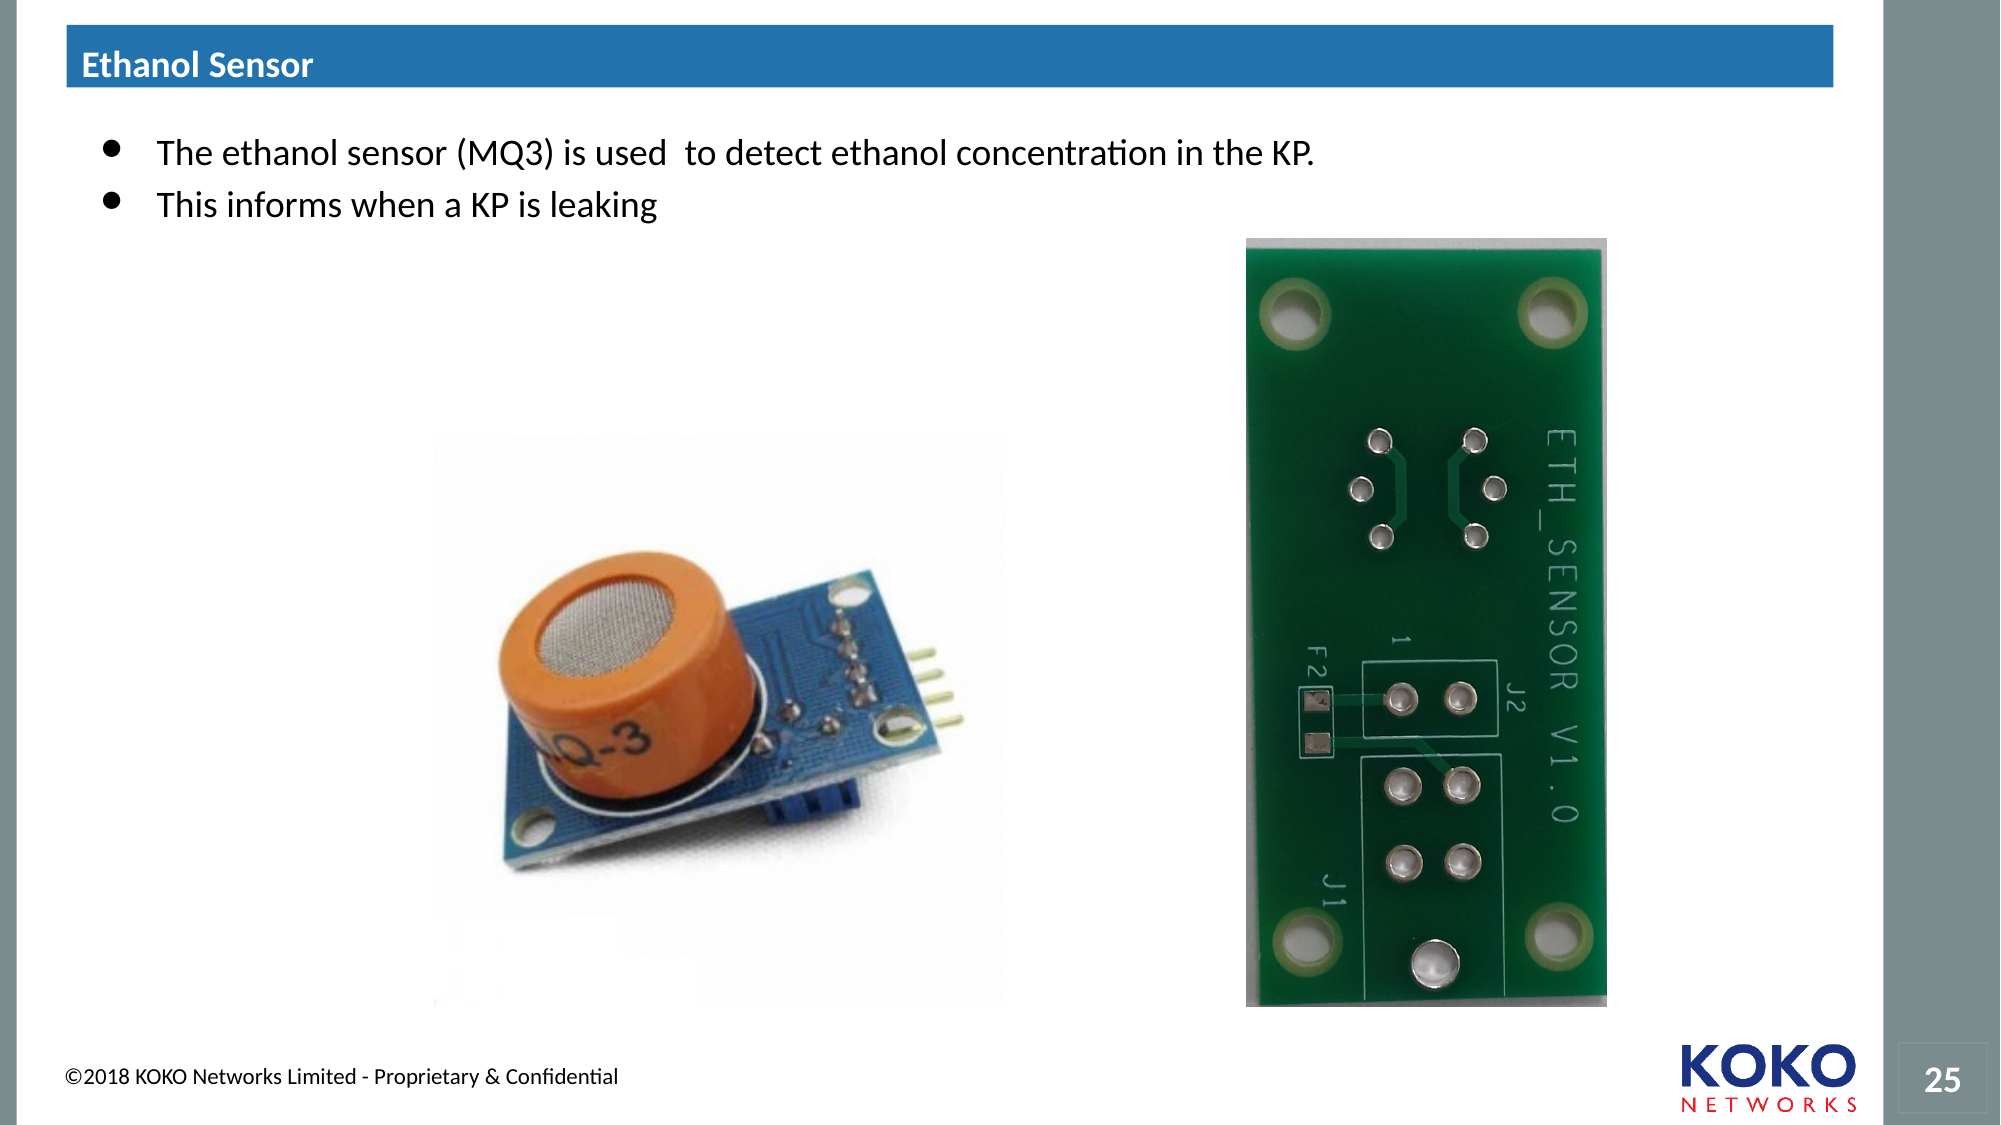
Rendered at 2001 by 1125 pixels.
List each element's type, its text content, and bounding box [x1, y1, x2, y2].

list The ethanol sensor (MQ3) is used to detect ethanol concentration in the KP. This informs when a KP is leaking [66, 106, 1834, 996]
picture [434, 435, 1006, 1007]
slide_number ‹#› [1898, 1042, 1988, 1114]
picture [1639, 1022, 1896, 1125]
picture [1245, 238, 1608, 1007]
list Ethanol Sensor [66, 24, 1834, 88]
